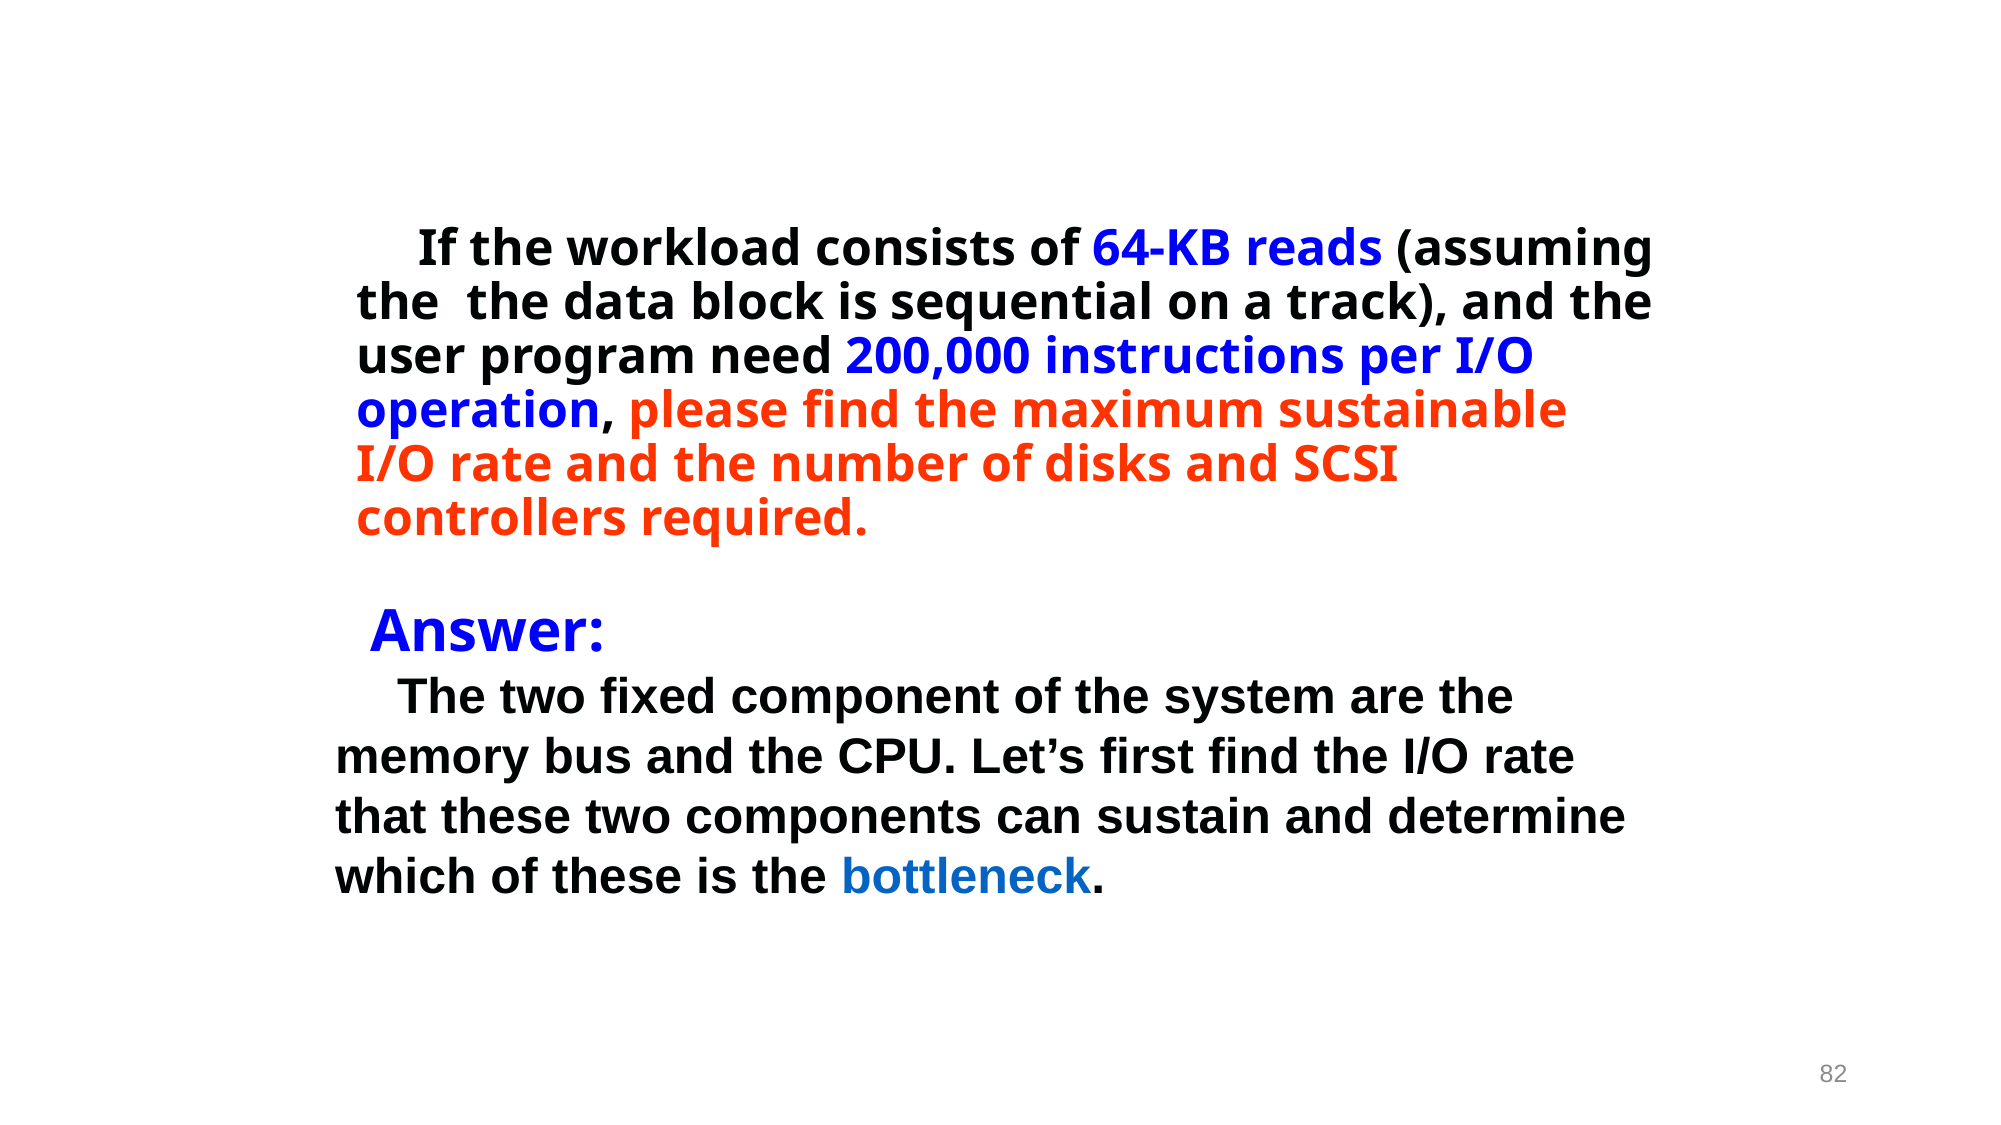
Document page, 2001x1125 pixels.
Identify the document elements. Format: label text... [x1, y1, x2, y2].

text_box Answer: [355, 585, 643, 671]
slide_number 82 [1412, 1042, 1863, 1103]
text_box The two fixed component of the system are the memory bus and the CPU. Let’s first find the I/O rate that these two components can sustain and determine which of these is the bottleneck. [320, 656, 1663, 969]
list If the workload consists of 64-KB reads (assuming the the data block is sequential on a track), and the user program need 200,000 instructions per I/O operation, please find the maximum sustainable I/O rate and the number of disks and SCSI controllers required. [324, 214, 1675, 528]
